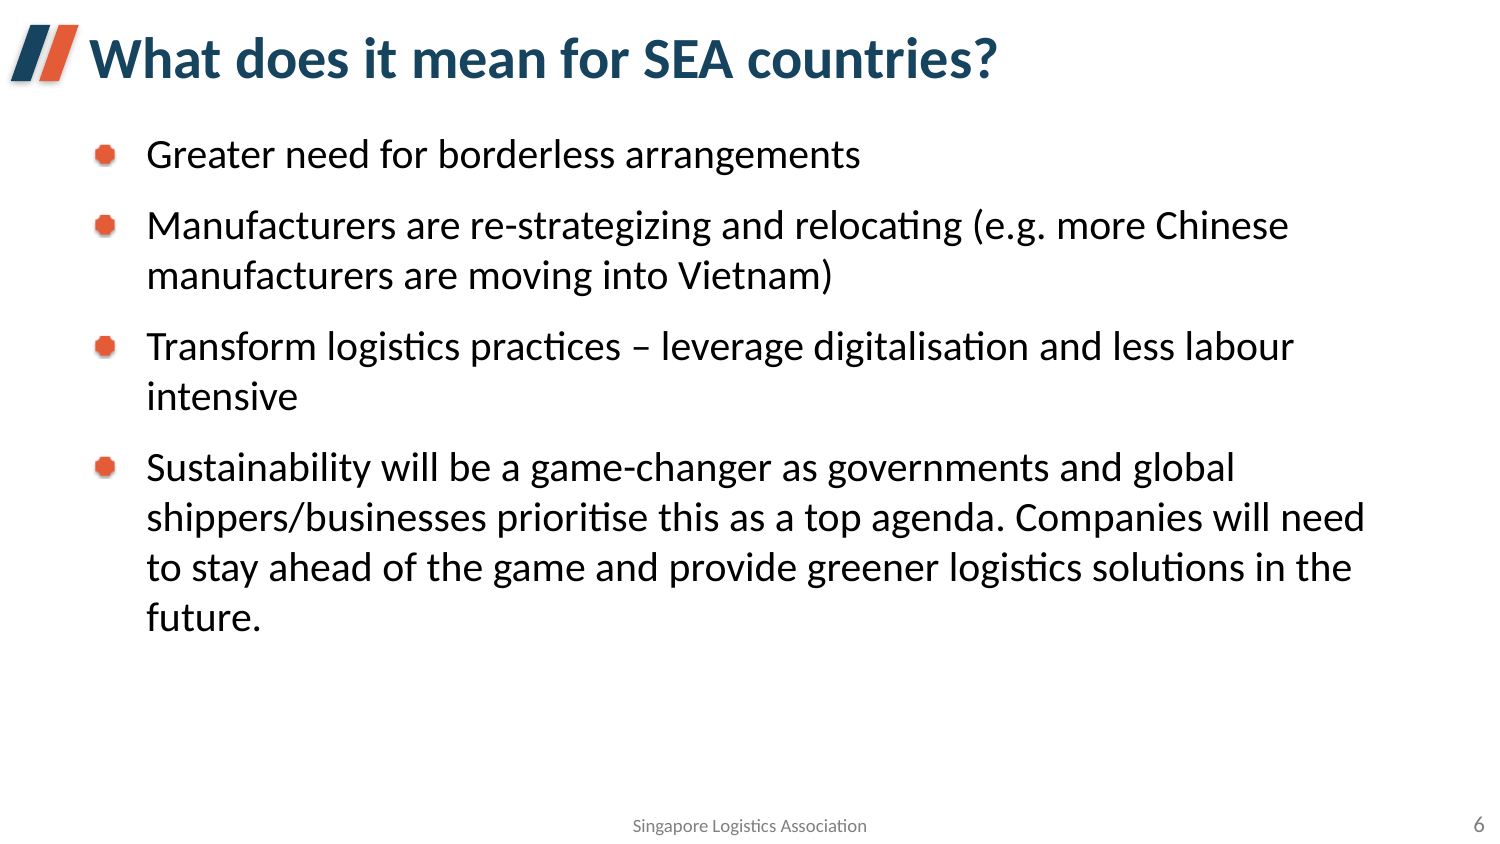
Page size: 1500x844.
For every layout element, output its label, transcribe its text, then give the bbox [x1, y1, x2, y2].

title What does it mean for SEA countries? [74, 0, 1425, 110]
picture [90, 449, 120, 479]
picture [90, 328, 120, 359]
list Greater need for borderless arrangements Manufacturers are re-strategizing and relocating (e.g. more Chinese manufacturers are moving into Vietnam) Transform logistics practices – leverage digitalisation and less labour intensive Sustainability will be a game-changer as governments and global shippers/businesses prioritise this as a top agenda. Companies will need to stay ahead of the game and provide greener logistics solutions in the future. [75, 119, 1425, 749]
picture [90, 207, 120, 238]
picture [90, 137, 120, 167]
